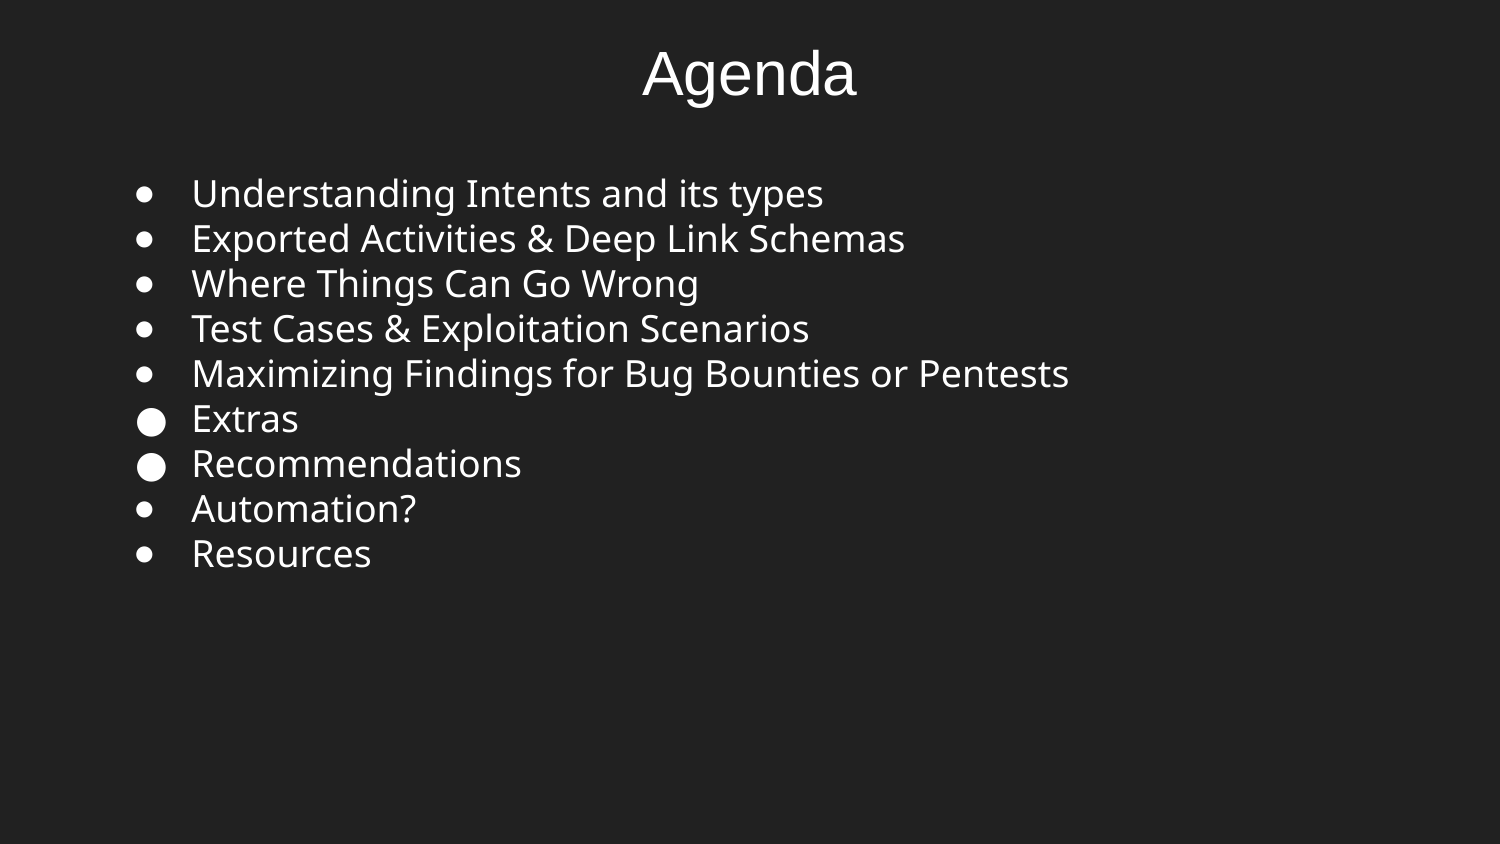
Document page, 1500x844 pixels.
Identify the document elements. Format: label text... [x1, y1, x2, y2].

text_box Understanding Intents and its types Exported Activities & Deep Link Schemas Where Things Can Go Wrong Test Cases & Exploitation Scenarios Maximizing Findings for Bug Bounties or Pentests Extras Recommendations Automation? Resources [101, 155, 1268, 796]
text_box Agenda [0, 0, 1500, 141]
